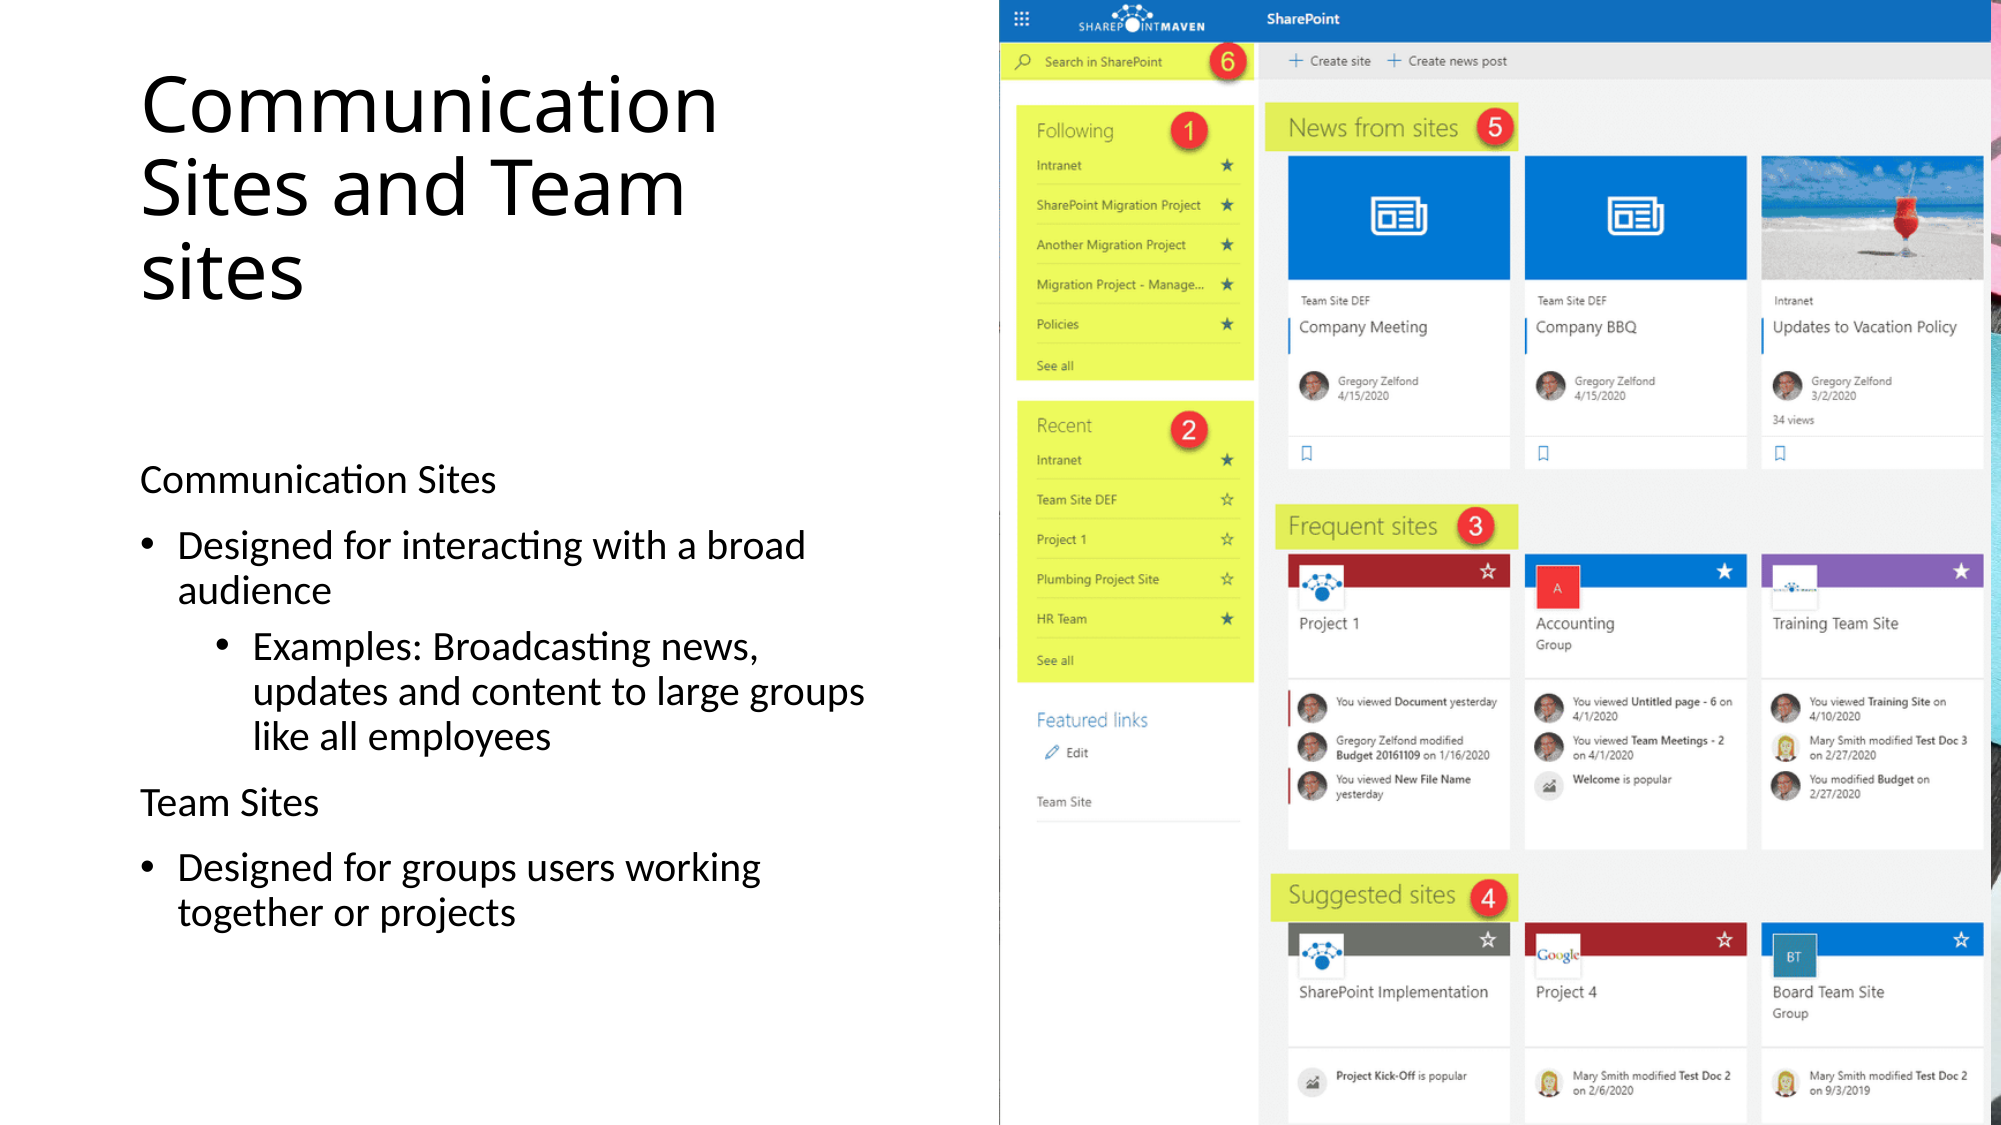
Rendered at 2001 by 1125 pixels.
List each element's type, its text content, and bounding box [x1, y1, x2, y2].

title Communication Sites and Team sites [124, 57, 888, 324]
list Communication Sites Designed for interacting with a broad audience Examples: Broadcasting news, updates and content to large groups like all employees Team Sites Designed for groups users working together or projects [124, 450, 888, 1043]
picture [999, 0, 2001, 1125]
